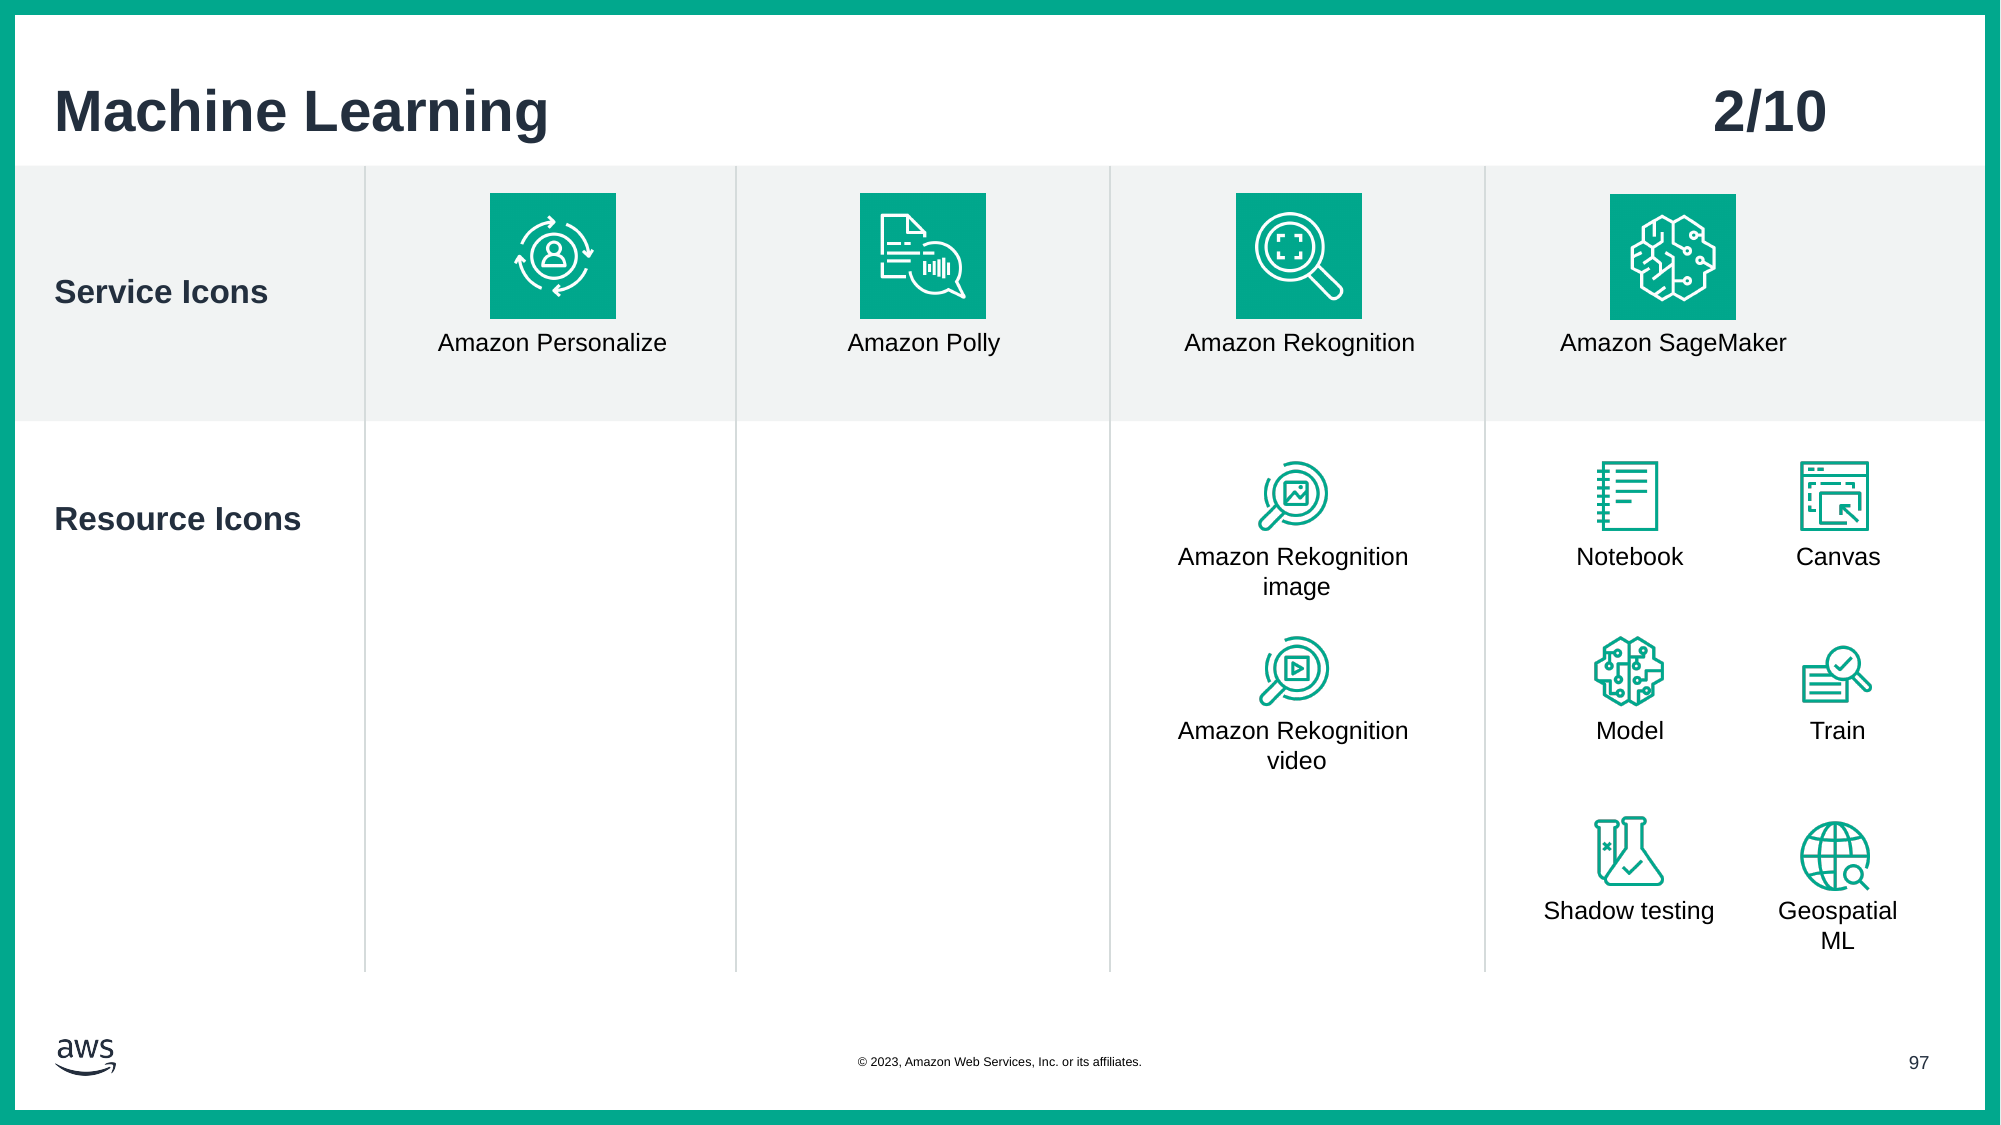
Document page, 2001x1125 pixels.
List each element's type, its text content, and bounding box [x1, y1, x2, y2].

picture [1236, 193, 1362, 319]
picture [1589, 458, 1665, 534]
picture [1591, 813, 1667, 889]
text_box Amazon Personalize [369, 319, 735, 364]
title Machine Learning 2/10 [39, 59, 1945, 166]
text_box Model [1537, 707, 1723, 753]
picture [1797, 818, 1873, 894]
picture [1796, 458, 1872, 534]
text_box Geospatial ML [1745, 887, 1931, 963]
text_box Shadow testing [1524, 887, 1735, 933]
picture [490, 193, 616, 319]
text_box Amazon Rekognition video [1158, 707, 1436, 783]
text_box Train [1745, 707, 1931, 753]
slide_number 97 [1494, 1031, 1945, 1092]
picture [1610, 194, 1736, 320]
footer © 2023, Amazon Web Services, Inc. or its affiliates. [662, 1031, 1338, 1092]
text_box Amazon Polly [736, 319, 1109, 364]
picture [860, 193, 986, 319]
text_box Amazon Rekognition image [1158, 533, 1436, 608]
picture [55, 1039, 116, 1076]
text_box Amazon Rekognition [1113, 319, 1484, 364]
picture [1591, 633, 1667, 709]
text_box Notebook [1537, 533, 1723, 578]
picture [1255, 458, 1331, 534]
text_box Amazon SageMaker [1493, 319, 1855, 364]
text_box Canvas [1745, 533, 1932, 578]
picture [1799, 636, 1875, 712]
picture [1256, 633, 1332, 709]
